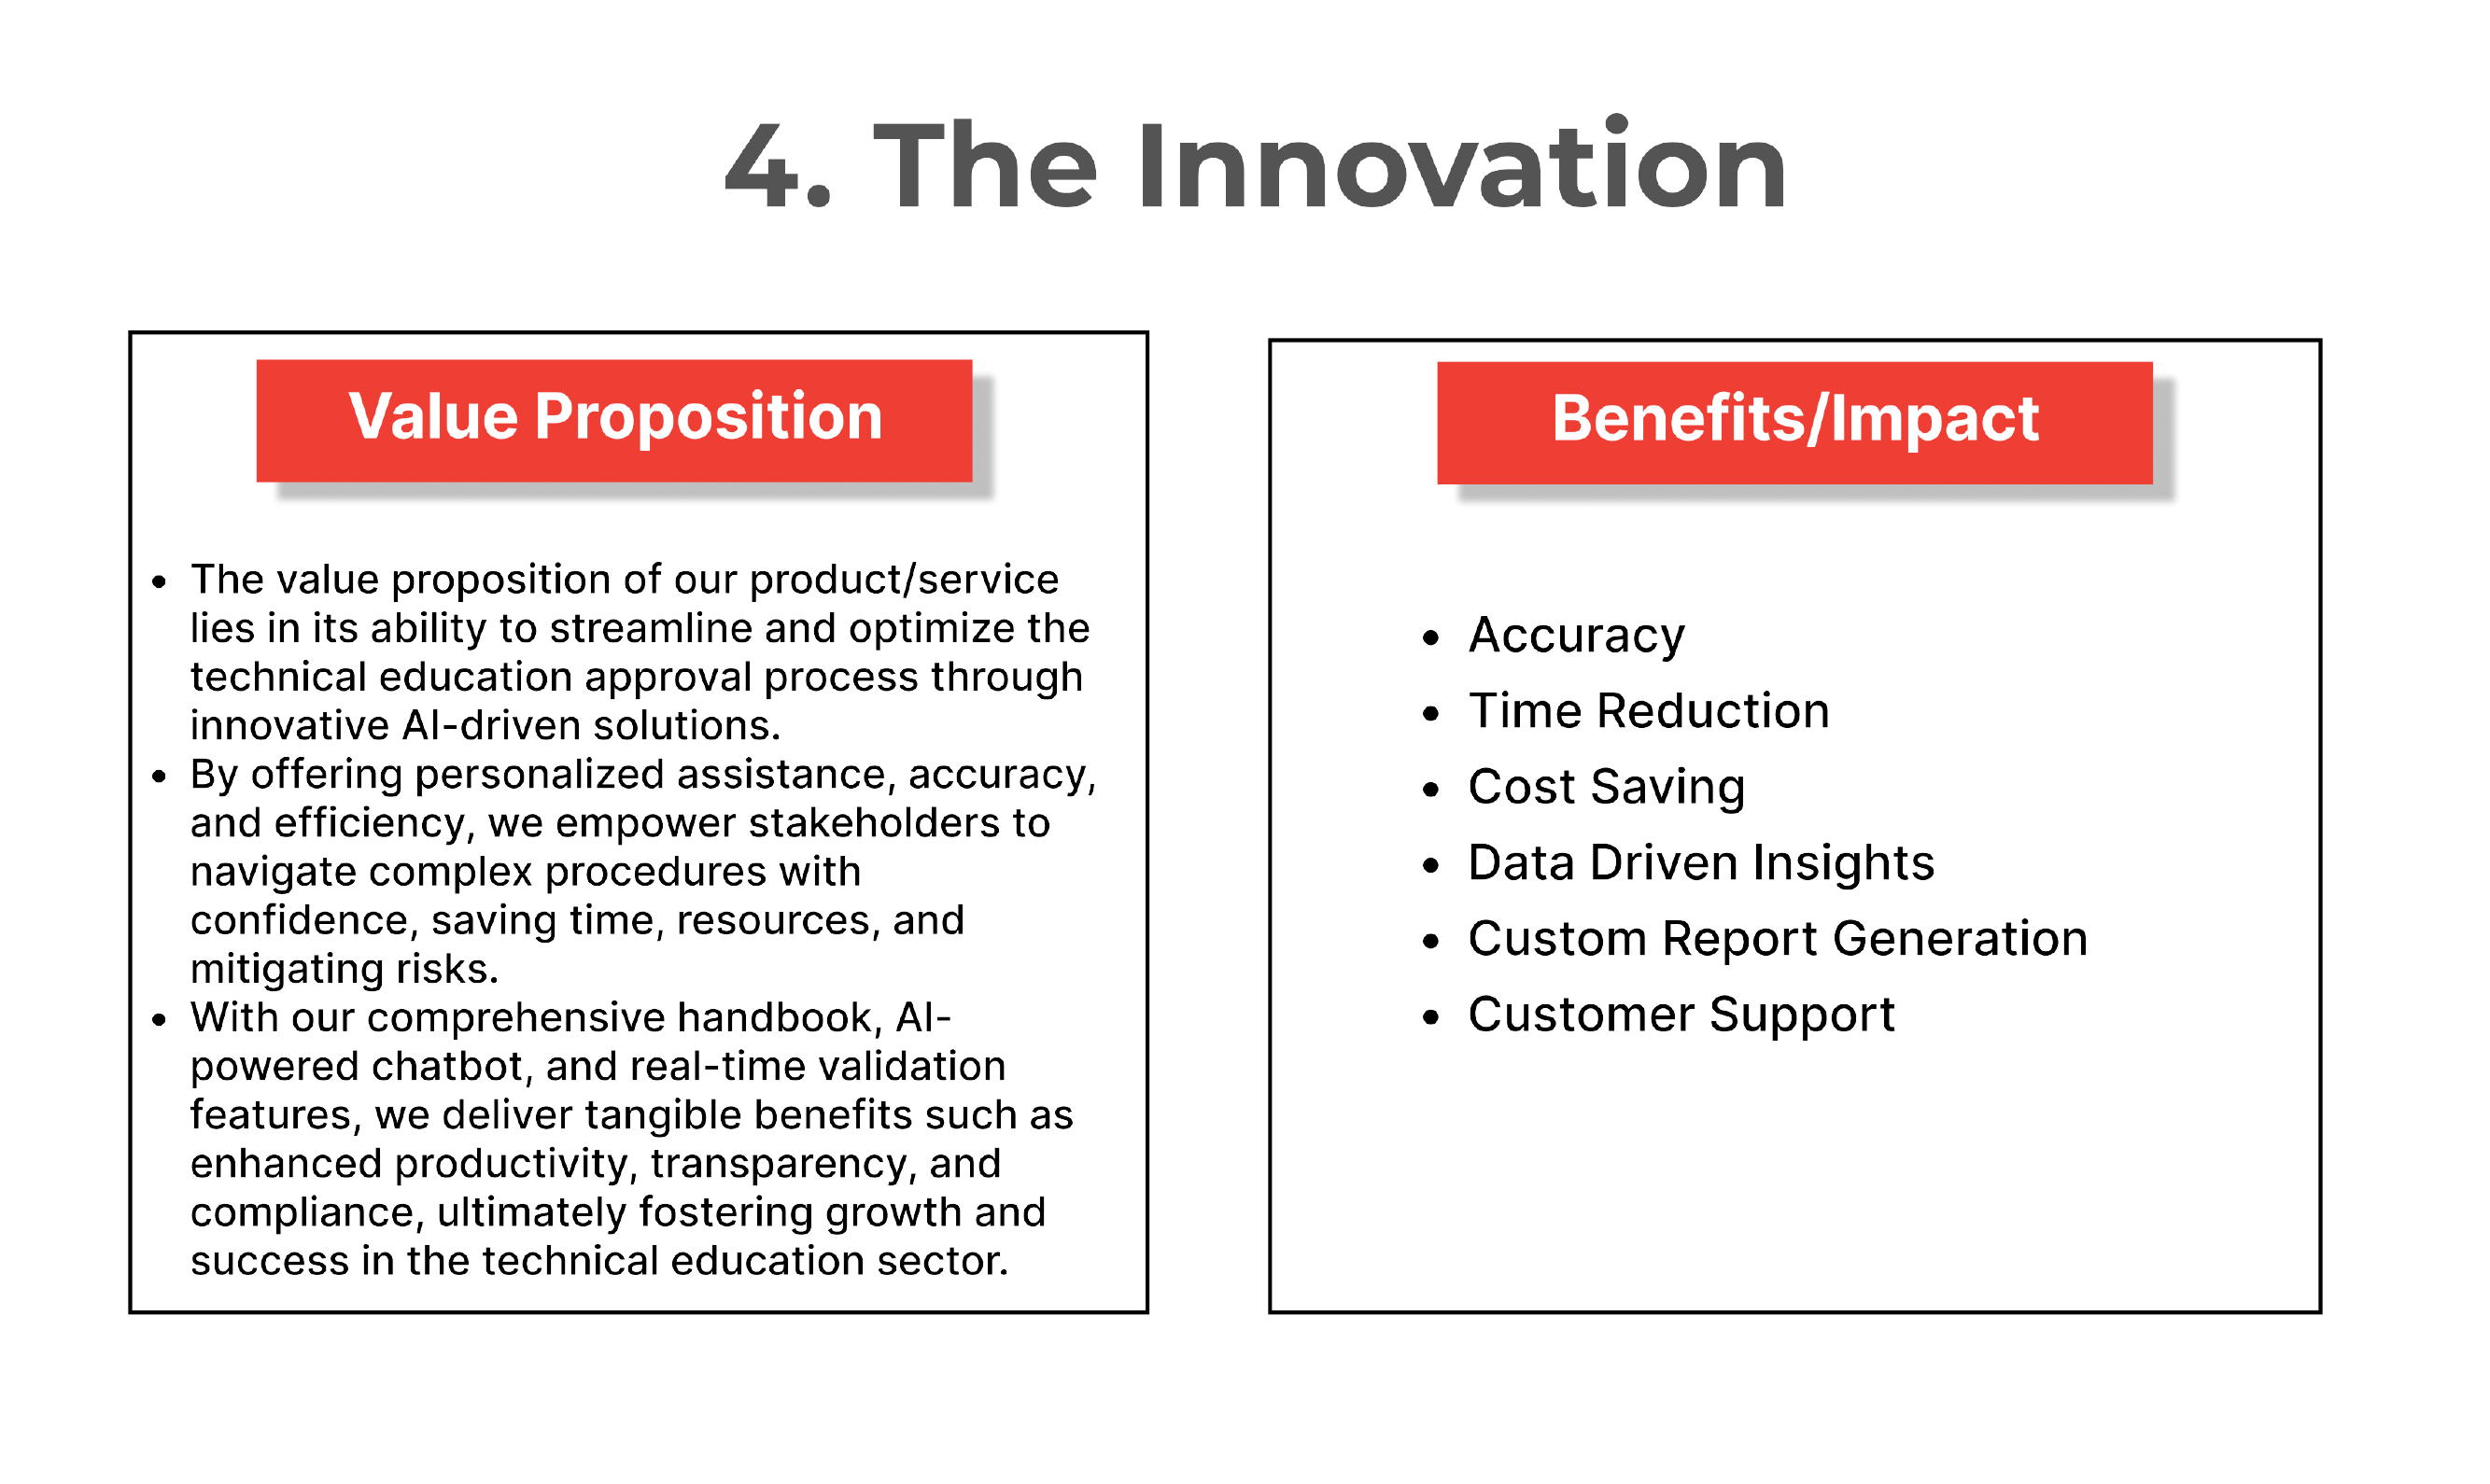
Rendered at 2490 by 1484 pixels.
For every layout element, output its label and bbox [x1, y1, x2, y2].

picture [725, 113, 1783, 207]
text_box [128, 329, 2323, 1315]
